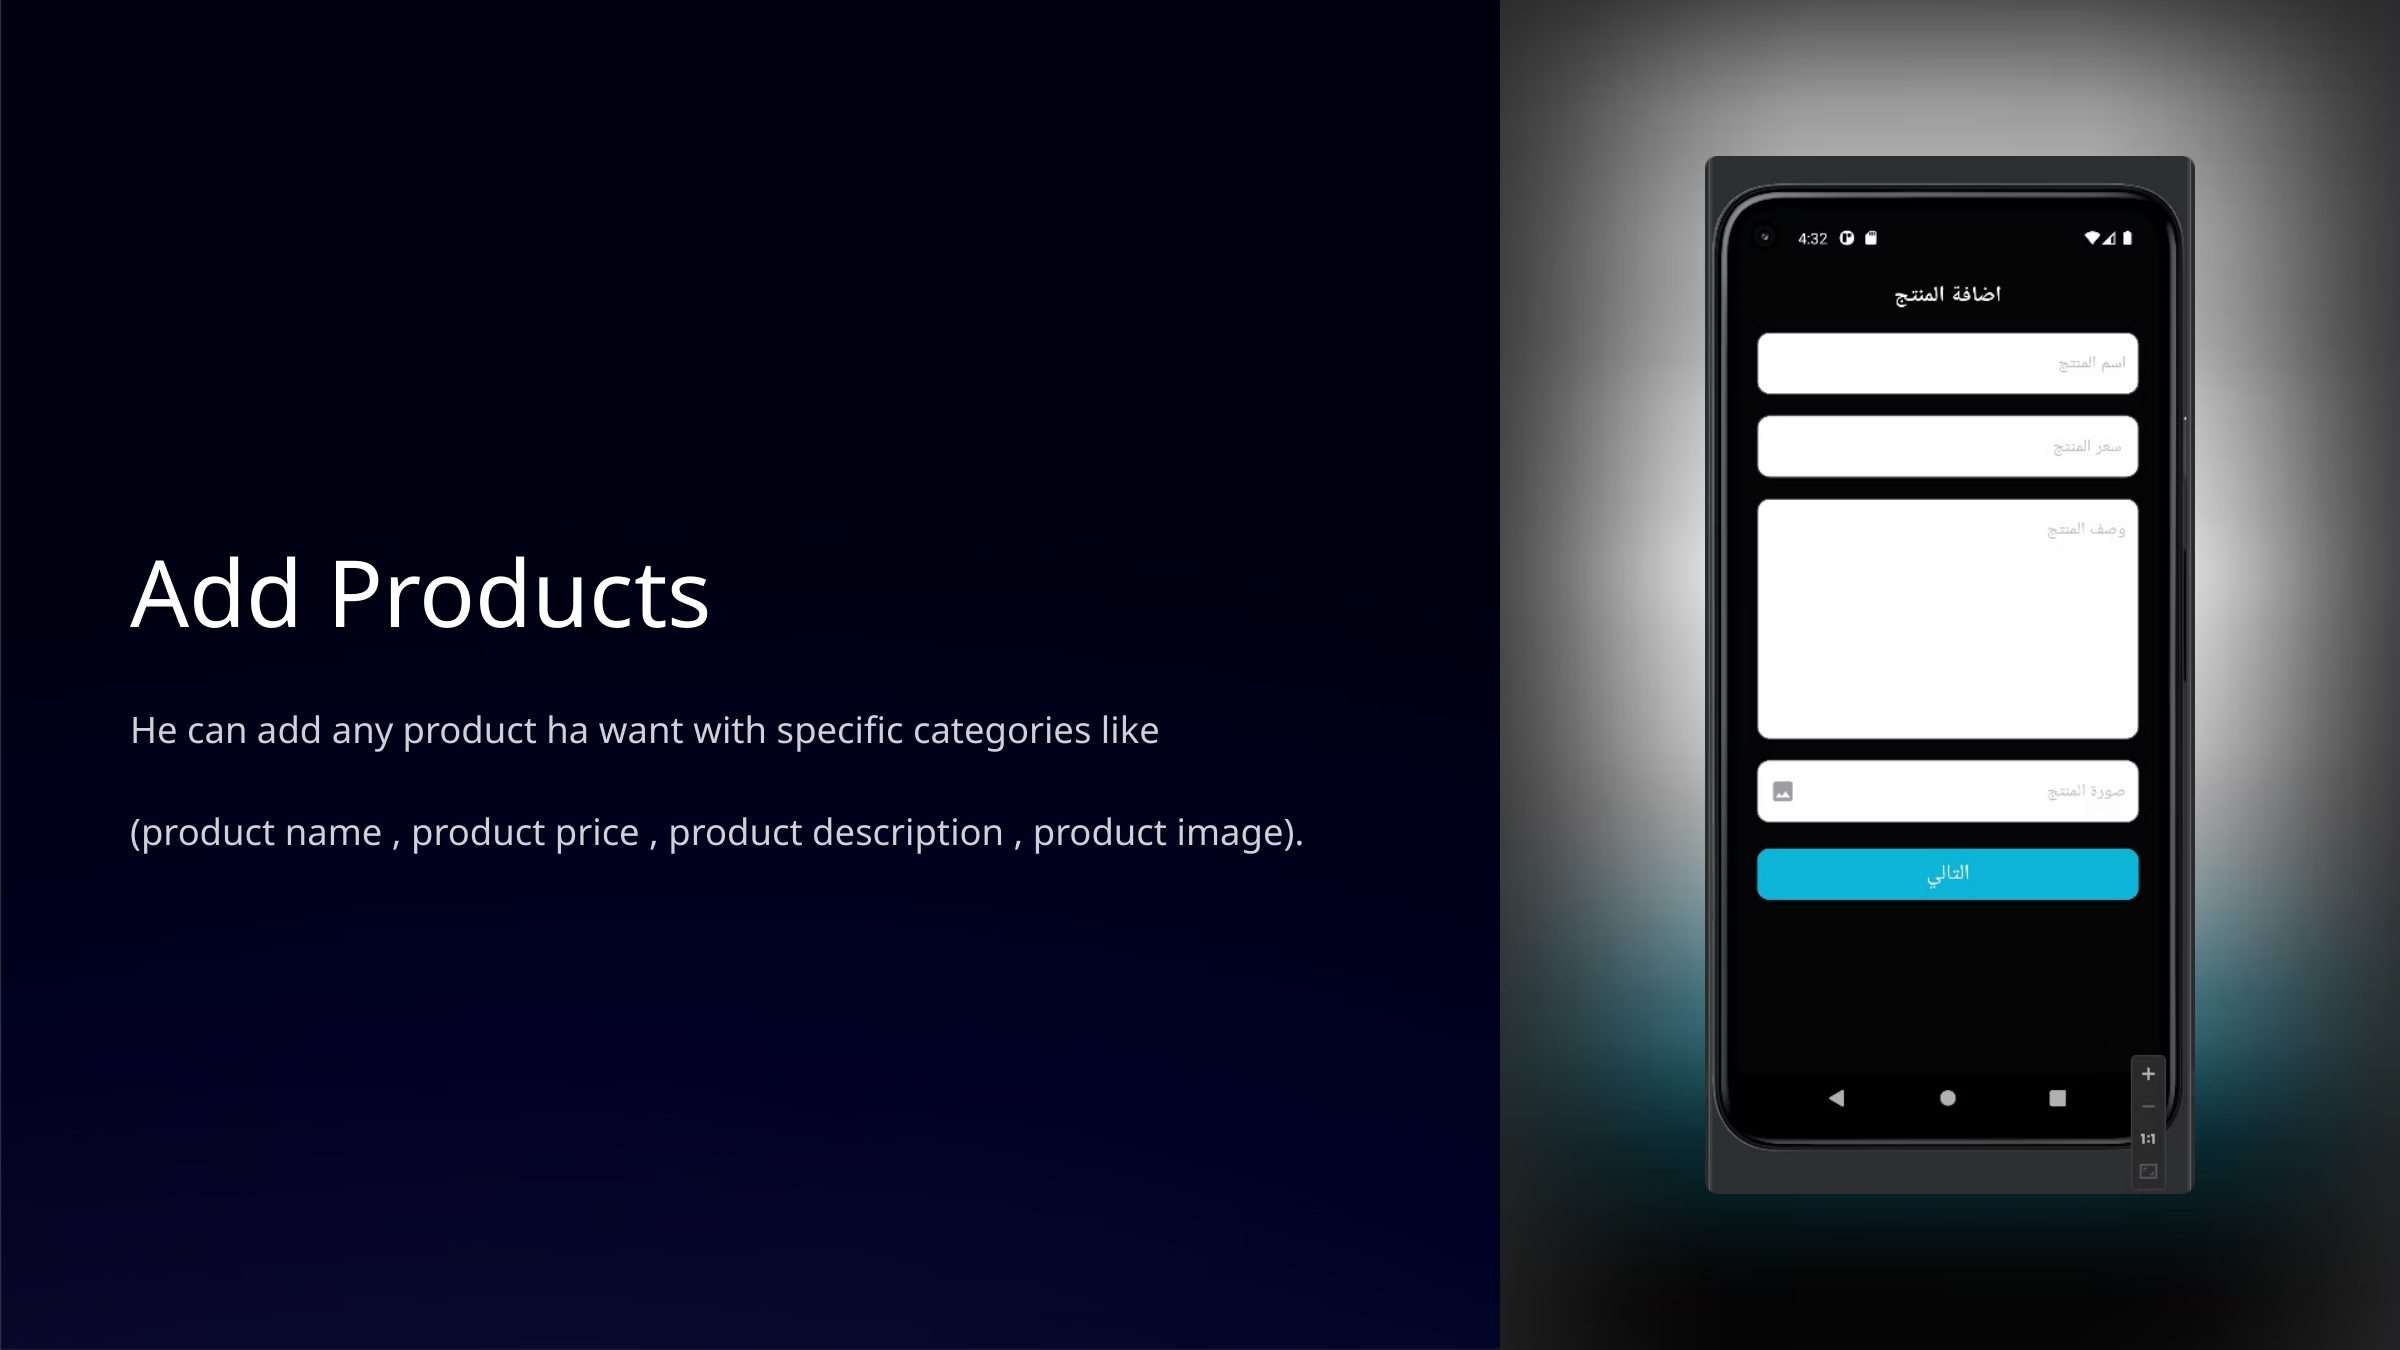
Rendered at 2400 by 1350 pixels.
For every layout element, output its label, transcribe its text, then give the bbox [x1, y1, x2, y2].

text_box (product name , product price , product description , product image). [130, 781, 1370, 842]
text_box Add Products [130, 508, 1061, 625]
text_box He can add any product ha want with specific categories like [130, 680, 1370, 740]
picture [1499, 0, 2400, 1350]
